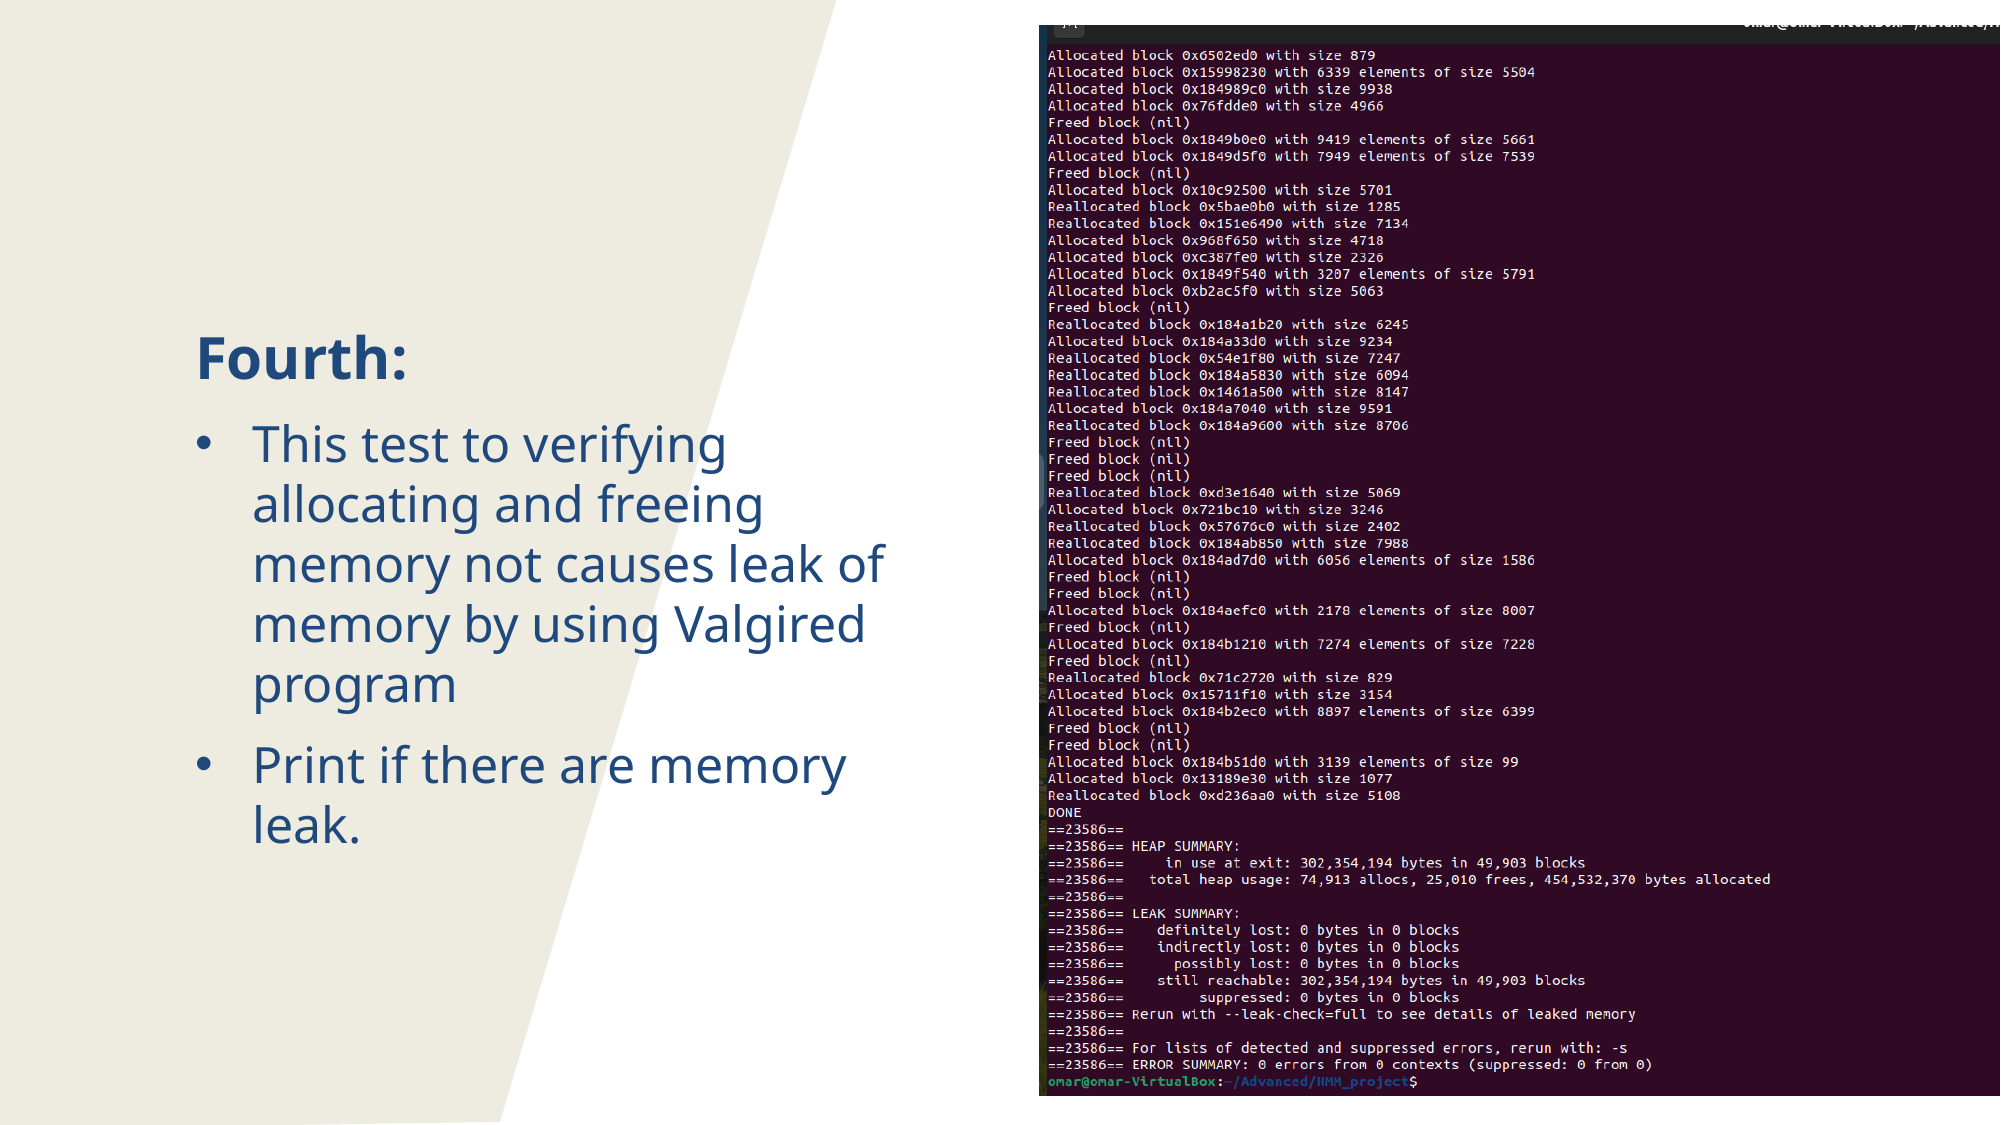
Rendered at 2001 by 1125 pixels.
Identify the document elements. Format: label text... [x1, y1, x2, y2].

list Fourth: This test to verifying allocating and freeing memory not causes leak of memory by using Valgired program Print if there are memory leak. [162, 314, 977, 874]
text_box [0, 0, 837, 1125]
picture [1039, 25, 2000, 1096]
